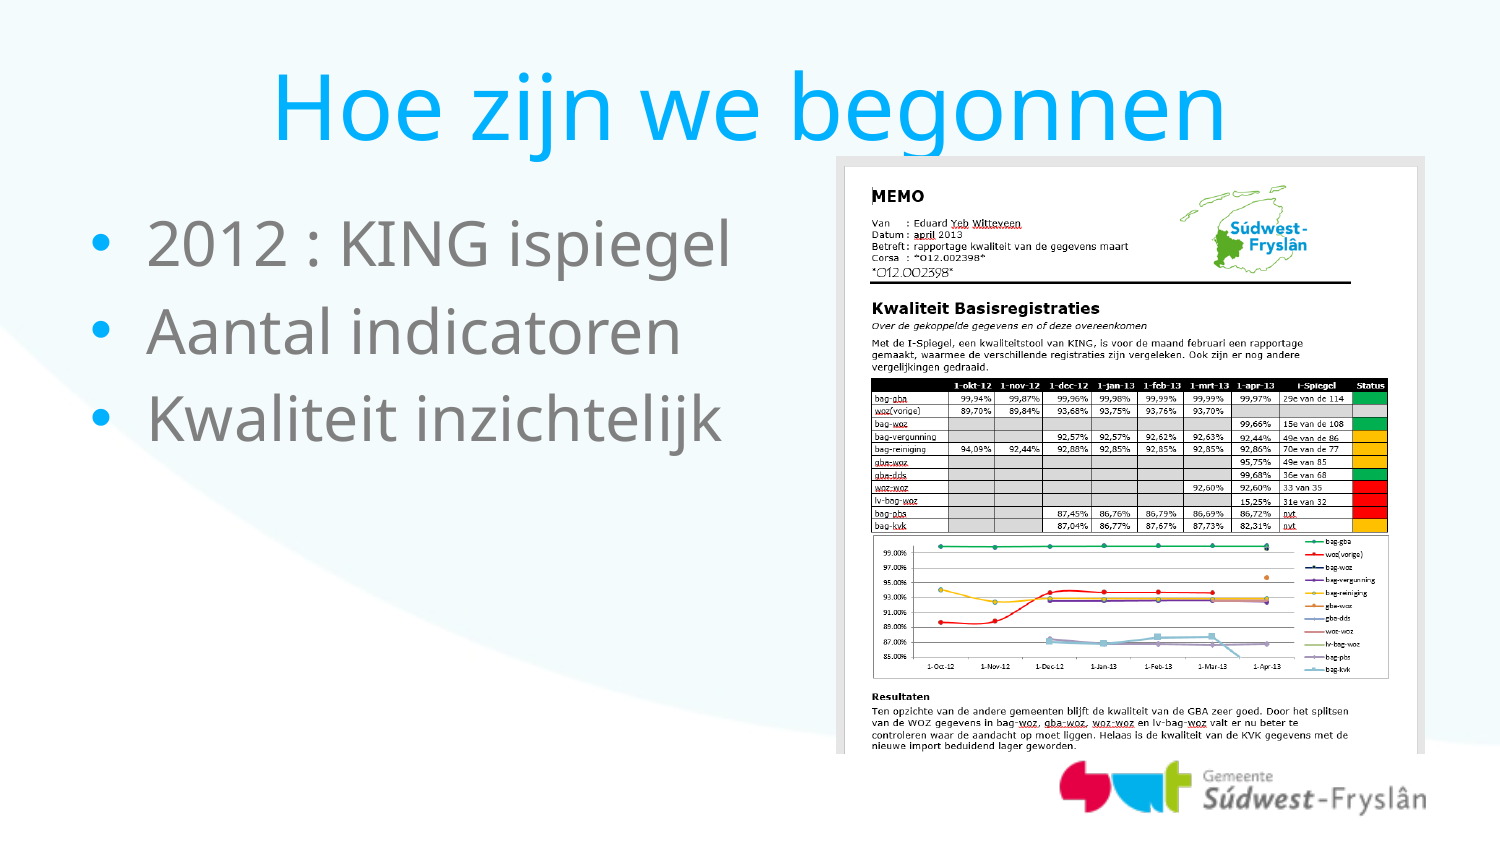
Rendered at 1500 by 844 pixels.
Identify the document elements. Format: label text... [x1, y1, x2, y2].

title Hoe zijn we begonnen [75, 33, 1425, 175]
list 2012 : KING ispiegel Aantal indicatoren Kwaliteit inzichtelijk [75, 196, 750, 754]
picture [0, 0, 1500, 844]
